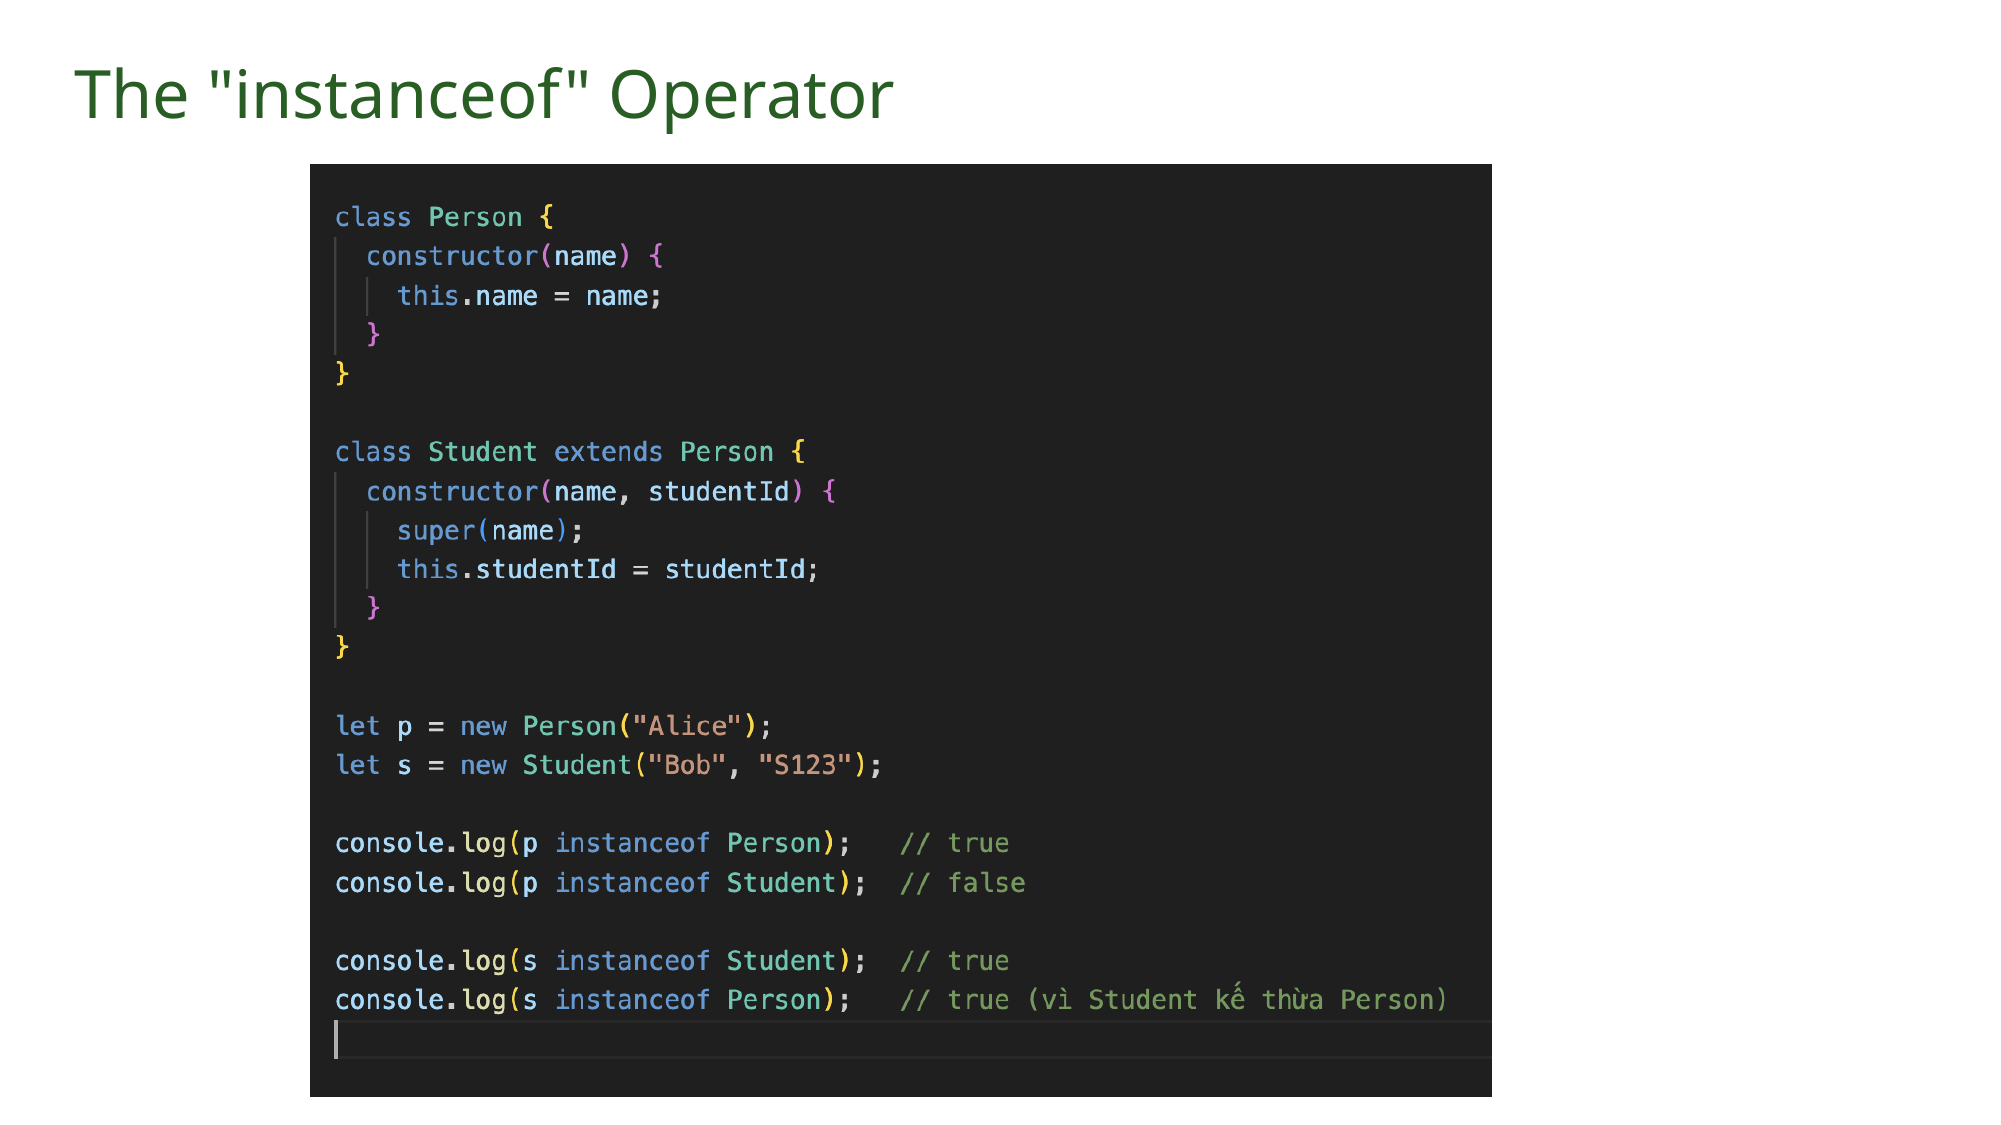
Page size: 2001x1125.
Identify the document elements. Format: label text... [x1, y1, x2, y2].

picture [310, 164, 1492, 1098]
title The "instanceof" Operator [66, 41, 1867, 143]
